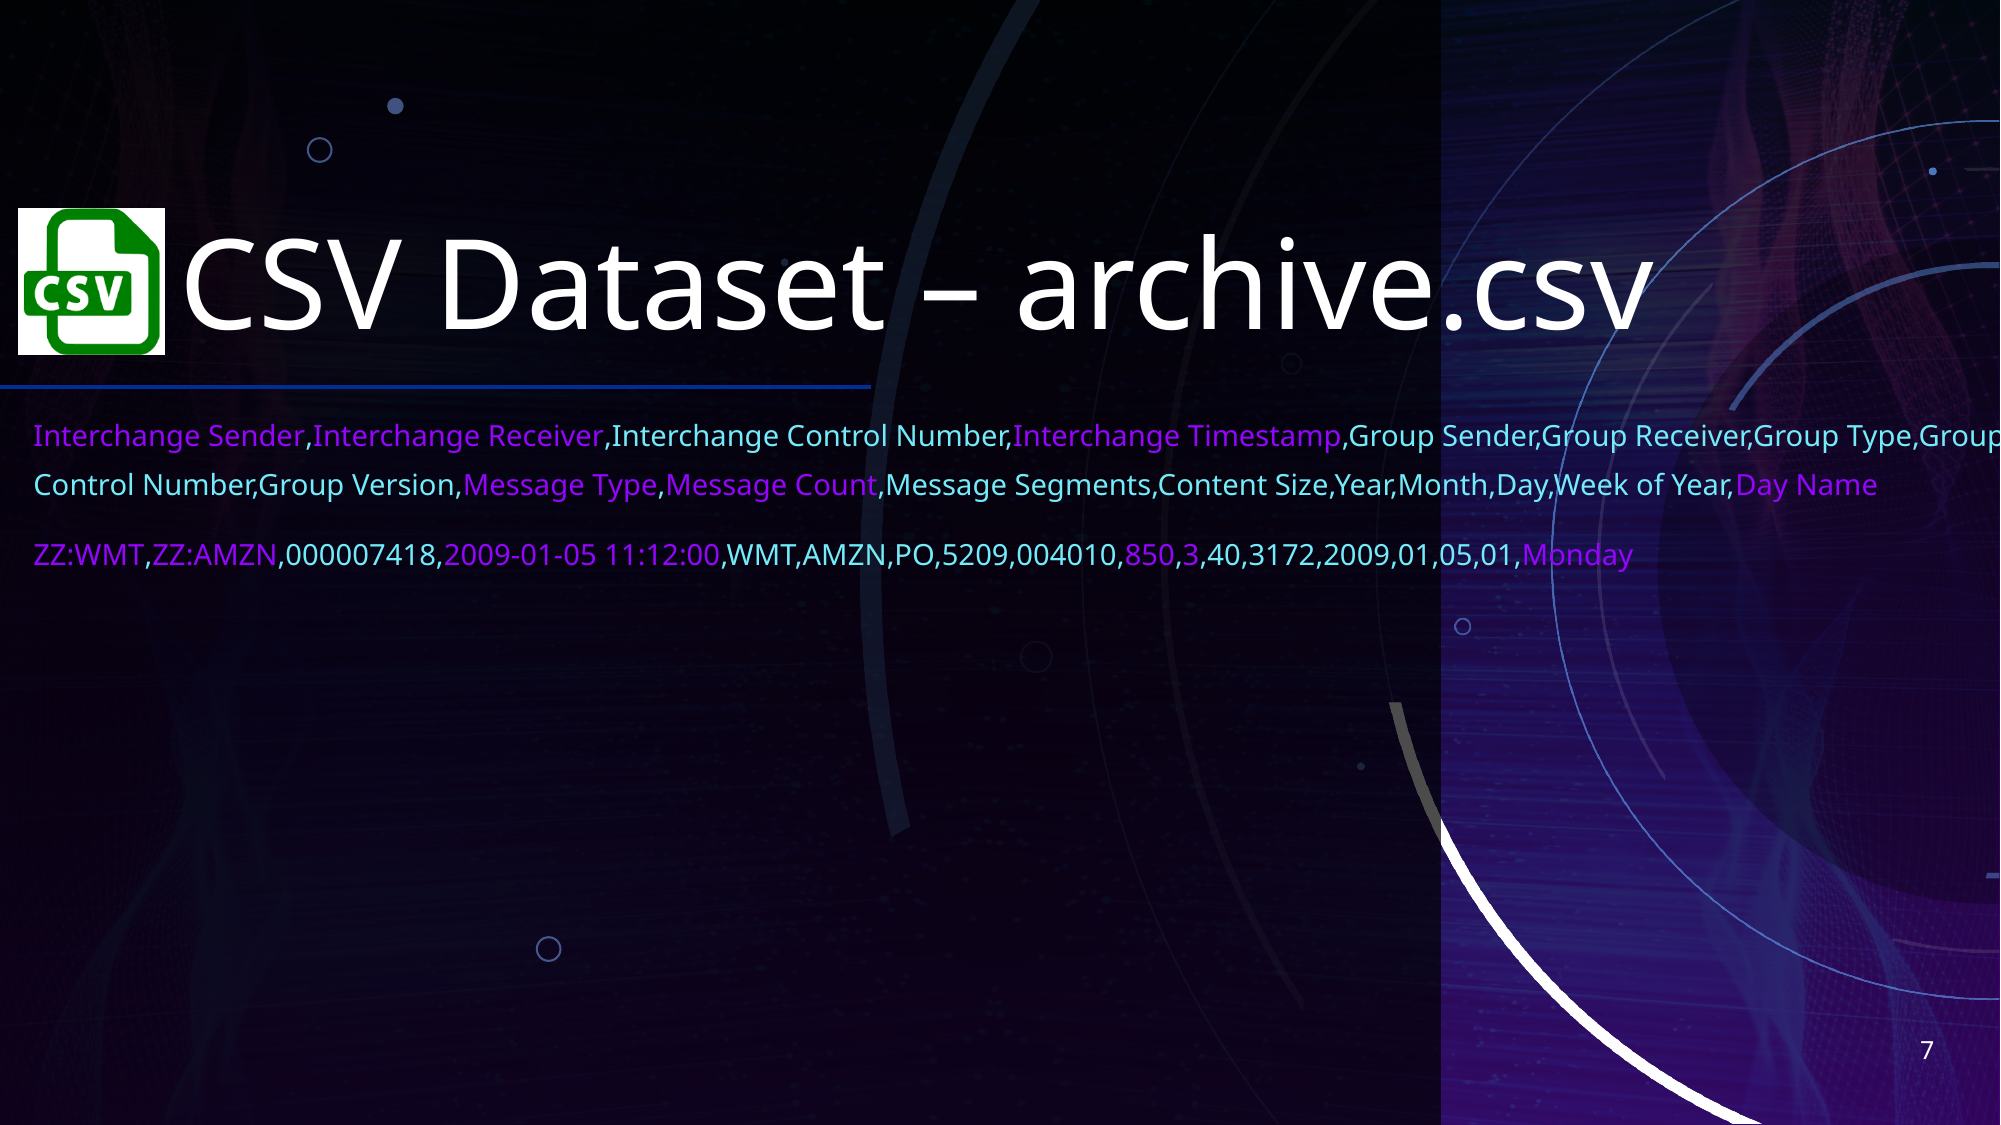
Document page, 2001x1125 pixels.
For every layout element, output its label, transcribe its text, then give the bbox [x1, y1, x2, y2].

list Interchange Sender,Interchange Receiver,Interchange Control Number,Interchange Timestamp,Group Sender,Group Receiver,Group Type,Group Control Number,Group Version,Message Type,Message Count,Message Segments,Content Size,Year,Month,Day,Week of Year,Day Name ZZ:WMT,ZZ:AMZN,000007418,2009-01-05 11:12:00,WMT,AMZN,PO,5209,004010,850,3,40,3172,2009,01,05,01,Monday [18, 396, 2000, 981]
title CSV Dataset – archive.csv [164, 172, 1820, 364]
picture [18, 208, 165, 356]
slide_number 7 [1499, 1021, 1950, 1082]
picture [730, 981, 2000, 1124]
picture [730, 0, 2000, 396]
